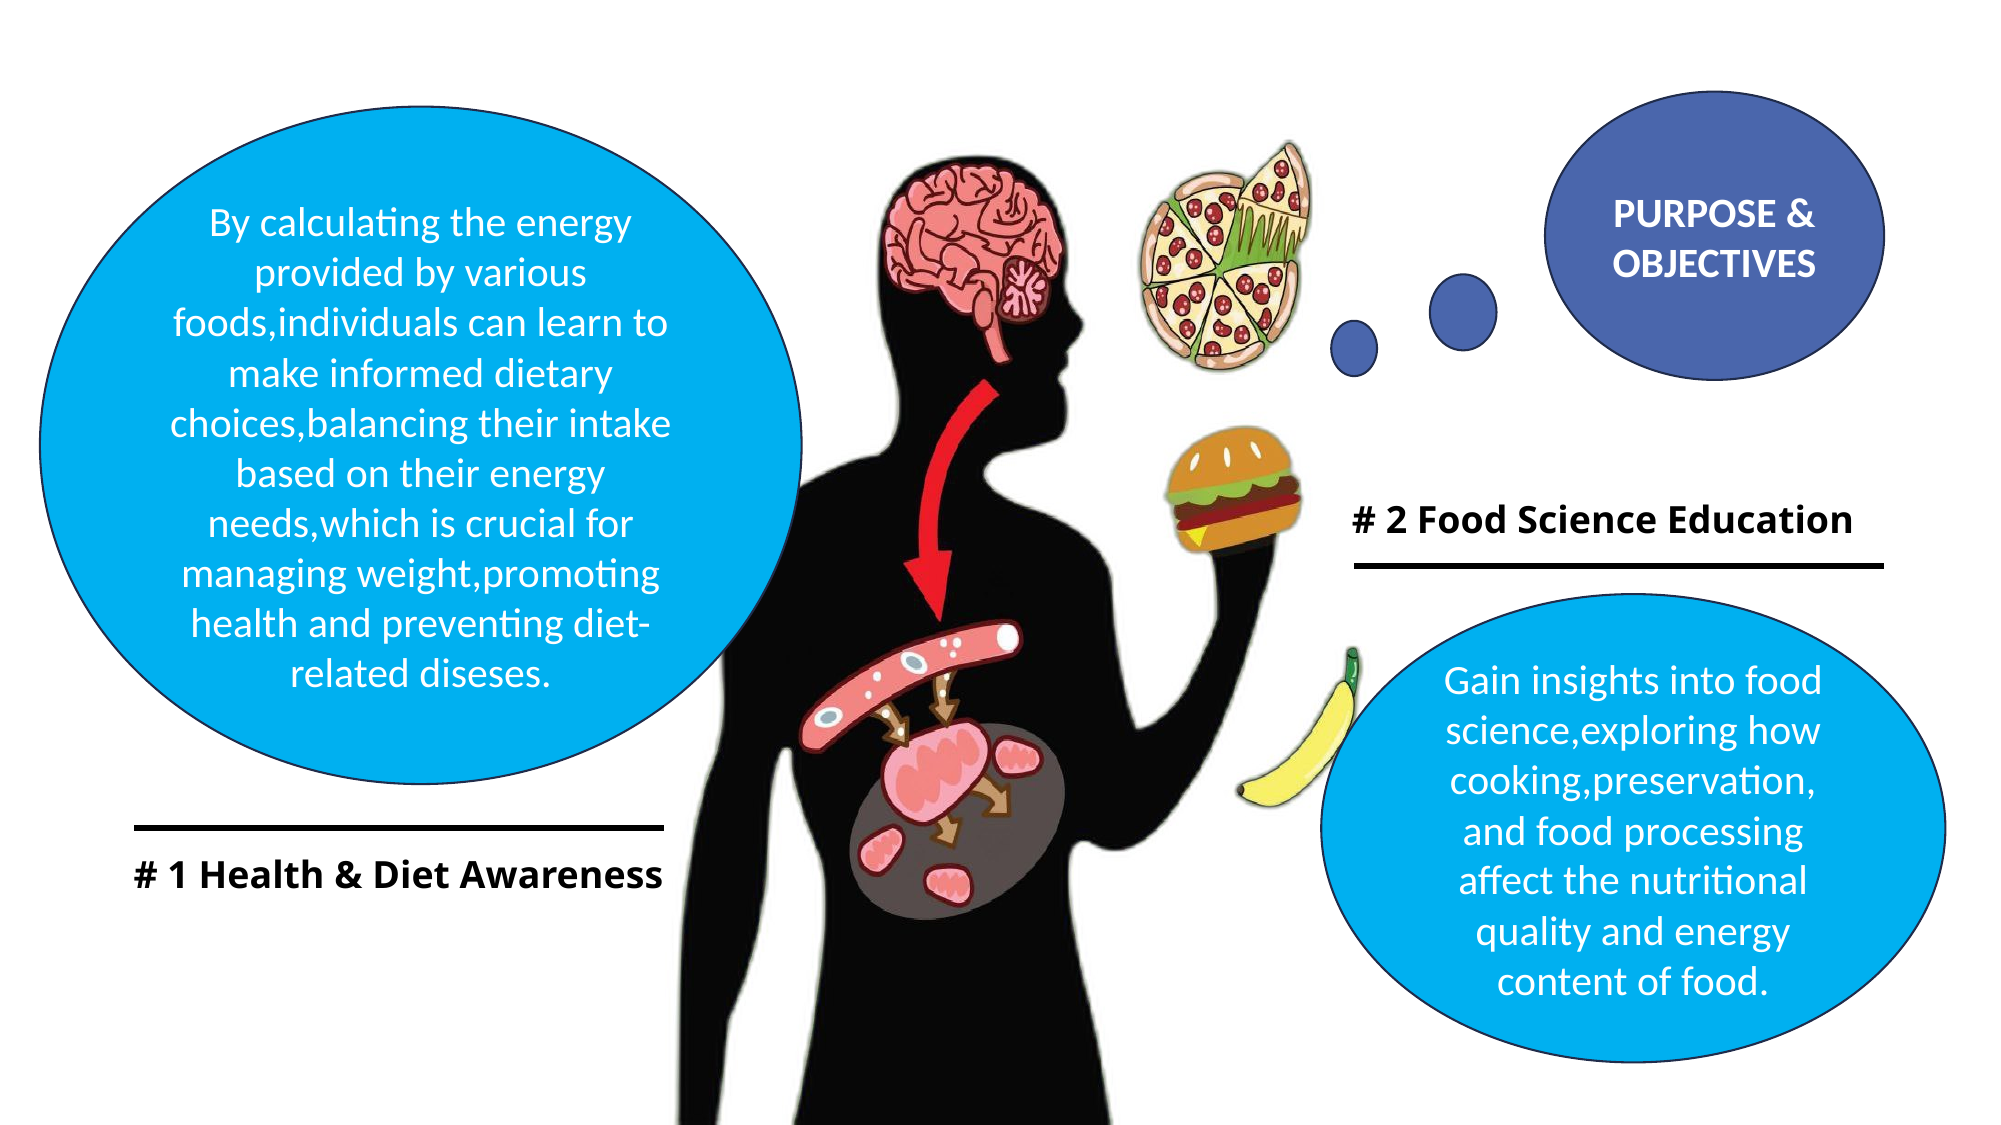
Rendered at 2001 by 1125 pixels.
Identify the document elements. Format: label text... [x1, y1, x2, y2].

picture [485, 568, 490, 593]
picture [596, 368, 611, 393]
picture [563, 367, 576, 386]
picture [487, 316, 502, 336]
picture [549, 528, 557, 537]
picture [445, 316, 456, 336]
picture [1499, 975, 1512, 995]
picture [467, 517, 480, 537]
picture [1534, 724, 1545, 744]
picture [453, 667, 465, 687]
picture [371, 308, 387, 336]
picture [437, 468, 454, 487]
picture [1524, 874, 1537, 894]
picture [520, 567, 538, 587]
picture [444, 367, 460, 387]
picture [546, 630, 562, 644]
picture [596, 216, 611, 228]
picture [495, 409, 501, 436]
picture [575, 568, 593, 587]
picture [385, 618, 389, 643]
picture [596, 235, 607, 243]
picture [588, 468, 604, 493]
picture [547, 361, 558, 387]
picture [1492, 825, 1501, 844]
picture [423, 267, 434, 286]
picture [1501, 926, 1510, 945]
picture [451, 210, 462, 236]
picture [544, 568, 548, 586]
picture [469, 668, 486, 687]
picture [1448, 724, 1459, 744]
picture [561, 568, 570, 586]
picture [419, 567, 434, 579]
picture [552, 267, 561, 286]
picture [371, 106, 1545, 1125]
picture [1516, 976, 1534, 995]
picture [418, 580, 434, 594]
picture [506, 267, 510, 285]
picture [446, 568, 455, 586]
picture [1479, 866, 1501, 893]
picture [590, 317, 594, 335]
picture [371, 667, 386, 687]
picture [500, 518, 510, 537]
picture [439, 559, 445, 586]
picture [415, 327, 424, 336]
picture [406, 617, 416, 636]
picture [607, 617, 623, 637]
picture [419, 617, 436, 637]
picture [599, 517, 617, 537]
picture [507, 568, 511, 586]
picture [1478, 925, 1489, 945]
picture [516, 418, 533, 437]
picture [582, 216, 592, 235]
picture [611, 317, 620, 335]
picture [436, 417, 446, 436]
picture [487, 266, 500, 285]
picture [440, 618, 455, 636]
picture [1540, 976, 1545, 994]
picture [490, 667, 502, 687]
picture [1490, 926, 1494, 951]
picture [1541, 871, 1545, 891]
picture [394, 317, 403, 336]
picture [642, 580, 658, 594]
picture [408, 216, 417, 235]
picture [636, 409, 649, 436]
picture [1509, 675, 1518, 693]
picture [402, 659, 406, 686]
picture [1503, 675, 1508, 693]
picture [388, 568, 405, 587]
picture [385, 266, 396, 286]
picture [575, 617, 586, 637]
picture [627, 611, 637, 637]
picture [506, 668, 523, 687]
picture [488, 216, 504, 236]
picture [418, 258, 422, 285]
picture [416, 459, 422, 486]
picture [374, 368, 392, 387]
picture [466, 267, 481, 285]
picture [401, 461, 411, 487]
picture [390, 667, 401, 687]
picture [383, 518, 396, 537]
picture [1472, 674, 1487, 694]
picture [468, 467, 478, 486]
picture [1491, 724, 1507, 744]
text_box Gain insights into food science,exploring how cooking,preservation, and food processing affect the nutritional quality and energy content of food. [1545, 593, 1947, 1064]
picture [377, 210, 395, 236]
picture [1469, 774, 1487, 794]
picture [397, 367, 407, 386]
picture [1461, 885, 1469, 894]
picture [534, 468, 551, 487]
picture [467, 208, 472, 235]
picture [521, 517, 534, 537]
picture [480, 618, 484, 636]
picture [412, 368, 416, 386]
picture [520, 468, 529, 486]
picture [502, 418, 511, 436]
picture [587, 417, 596, 436]
picture [429, 368, 438, 386]
picture [480, 411, 490, 437]
picture [397, 258, 401, 285]
picture [1524, 925, 1536, 944]
picture [556, 468, 560, 486]
picture [547, 417, 557, 436]
picture [473, 216, 483, 235]
picture [371, 468, 375, 486]
picture [582, 367, 592, 386]
picture [570, 467, 585, 479]
picture [1514, 766, 1527, 793]
picture [615, 217, 630, 242]
picture [421, 667, 432, 687]
picture [377, 467, 387, 486]
picture [634, 310, 645, 336]
text_box # 2 Food Science Education [1545, 489, 1920, 549]
picture [601, 411, 611, 437]
picture [518, 216, 534, 236]
picture [371, 267, 381, 275]
picture [434, 659, 438, 686]
picture [487, 618, 496, 636]
picture [586, 609, 591, 636]
picture [442, 517, 454, 537]
picture [459, 561, 470, 587]
picture [527, 667, 539, 687]
picture [549, 568, 558, 586]
picture [451, 430, 467, 444]
picture [1522, 936, 1530, 945]
picture [573, 266, 585, 286]
picture [464, 367, 475, 387]
picture [512, 518, 516, 536]
picture [430, 418, 434, 436]
picture [648, 316, 666, 336]
picture [387, 417, 396, 436]
picture [597, 562, 615, 587]
text_box By calculating the energy provided by various foods,individuals can learn to make informed dietary choices,balancing their intake based on their energy needs,which is crucial for managing weight,promoting health and preventing diet- related diseses. [38, 108, 371, 783]
picture [615, 428, 623, 437]
picture [459, 617, 475, 637]
picture [529, 266, 547, 286]
picture [402, 418, 415, 437]
text_box PURPOSE & OBJECTIVES [1545, 90, 1886, 381]
picture [438, 267, 453, 292]
picture [1464, 724, 1477, 744]
picture [548, 317, 565, 336]
picture [477, 359, 481, 386]
picture [605, 317, 610, 335]
picture [496, 367, 507, 387]
picture [500, 611, 518, 637]
picture [1537, 817, 1545, 844]
picture [622, 517, 632, 536]
picture [1452, 775, 1465, 794]
picture [1519, 724, 1528, 743]
picture [423, 216, 438, 228]
picture [628, 567, 637, 586]
picture [1503, 874, 1520, 894]
picture [525, 618, 529, 636]
picture [569, 480, 585, 494]
picture [423, 468, 432, 486]
picture [547, 617, 562, 629]
picture [527, 367, 544, 387]
picture [418, 367, 427, 386]
picture [1462, 874, 1475, 893]
picture [1467, 825, 1479, 844]
picture [452, 417, 467, 429]
picture [491, 567, 502, 587]
picture [485, 277, 494, 286]
picture [546, 216, 555, 235]
picture [1465, 836, 1473, 845]
picture [551, 517, 563, 536]
picture [1446, 668, 1467, 694]
picture [561, 216, 577, 236]
picture [424, 229, 438, 241]
picture [1491, 775, 1509, 794]
picture [515, 317, 524, 335]
picture [408, 517, 417, 536]
picture [470, 317, 483, 336]
picture [417, 316, 430, 335]
picture [507, 359, 512, 386]
picture [562, 378, 570, 387]
picture [569, 327, 578, 336]
picture [571, 316, 584, 335]
picture [1507, 817, 1523, 845]
text_box # 1 Health & Diet Awareness [118, 844, 371, 904]
picture [531, 617, 541, 636]
picture [597, 229, 611, 241]
picture [371, 568, 385, 586]
picture [513, 468, 517, 486]
picture [653, 417, 669, 437]
picture [643, 567, 658, 579]
picture [508, 317, 512, 335]
picture [617, 417, 629, 436]
picture [390, 617, 401, 637]
picture [587, 509, 597, 536]
picture [423, 235, 434, 243]
picture [486, 518, 490, 536]
picture [491, 467, 508, 487]
